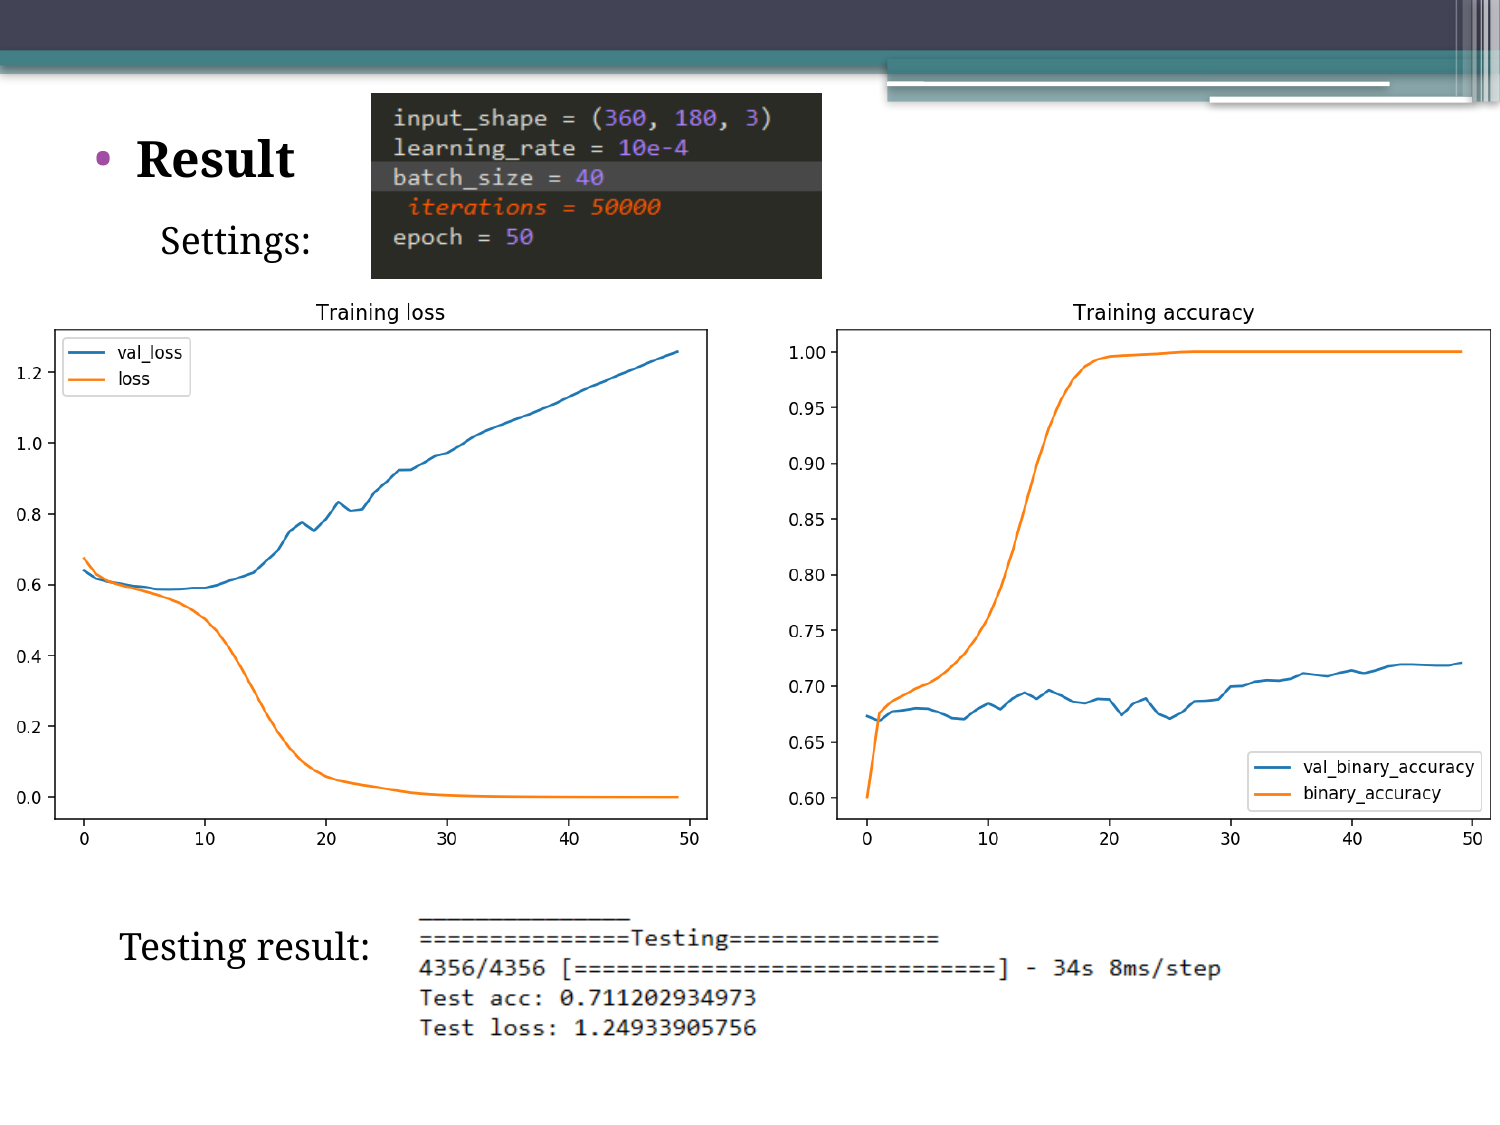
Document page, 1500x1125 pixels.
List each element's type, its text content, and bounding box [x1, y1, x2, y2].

text_box Testing result: [86, 893, 386, 976]
picture [413, 916, 1231, 1057]
picture [371, 92, 823, 280]
picture [0, 301, 1500, 847]
text_box Settings: [145, 209, 327, 270]
list Result [61, 90, 1412, 299]
